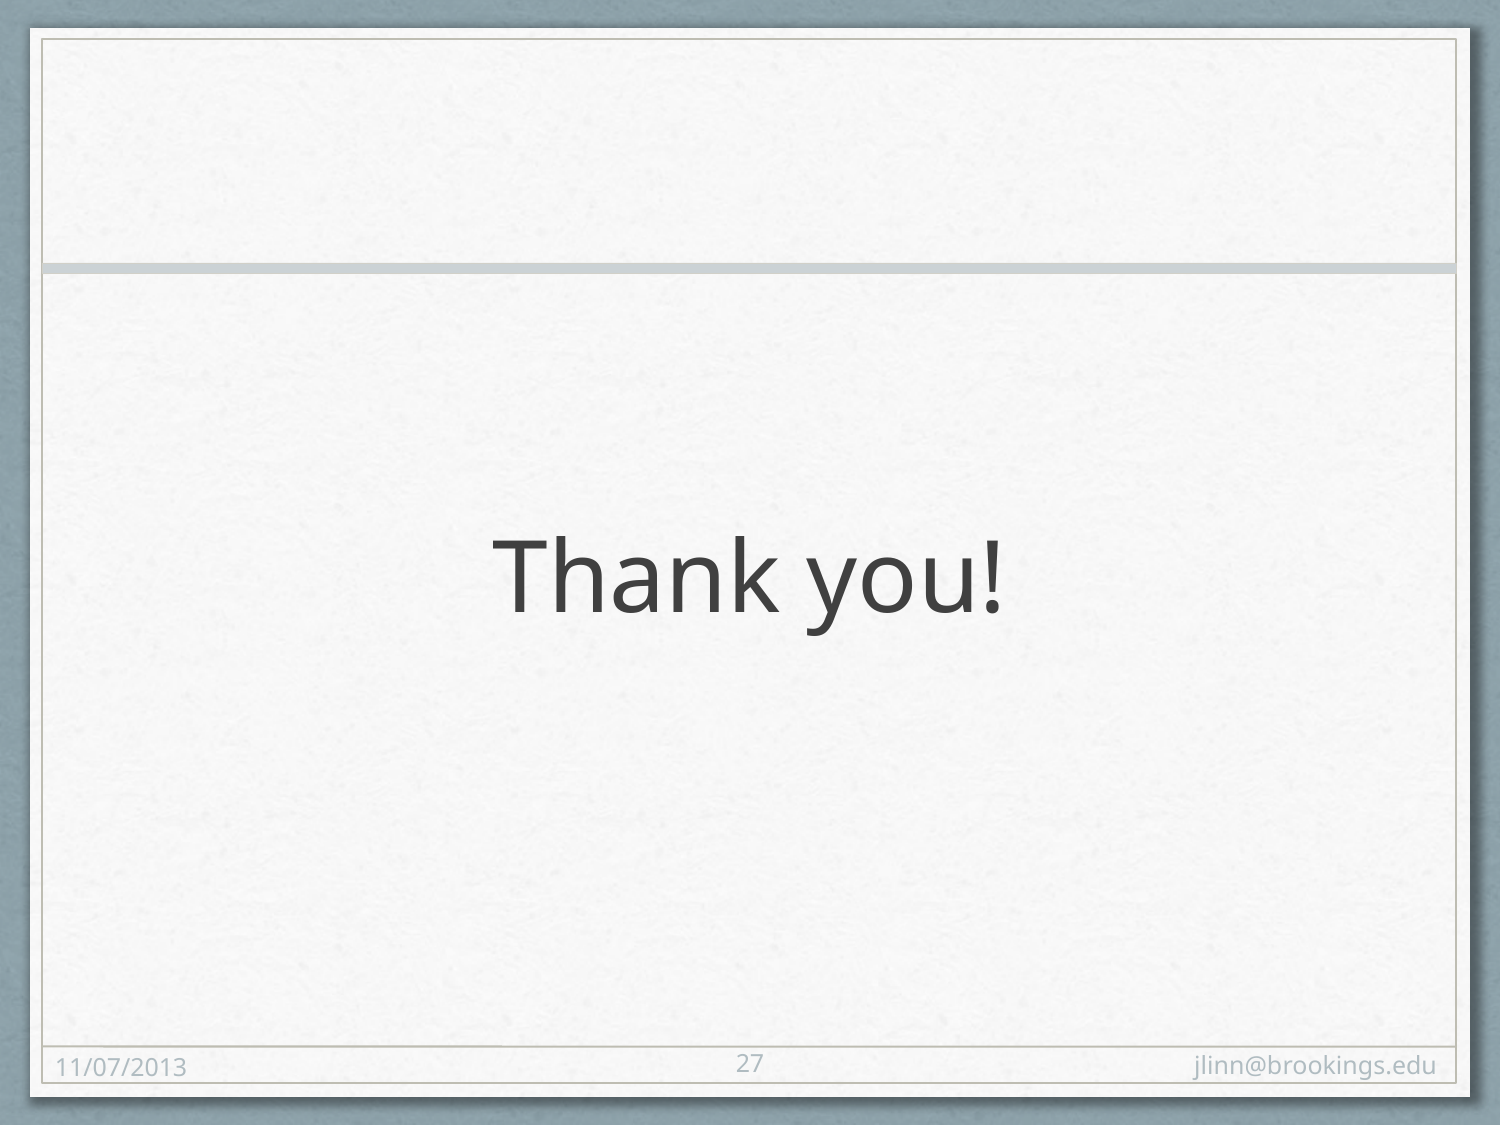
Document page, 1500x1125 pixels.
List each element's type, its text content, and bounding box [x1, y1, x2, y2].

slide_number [39, 1045, 390, 1088]
title Thank you! [147, 462, 1353, 683]
slide_number 27 [687, 1042, 813, 1088]
picture [30, 28, 1470, 1097]
footer jlinn@brookings.edu [977, 1045, 1453, 1088]
